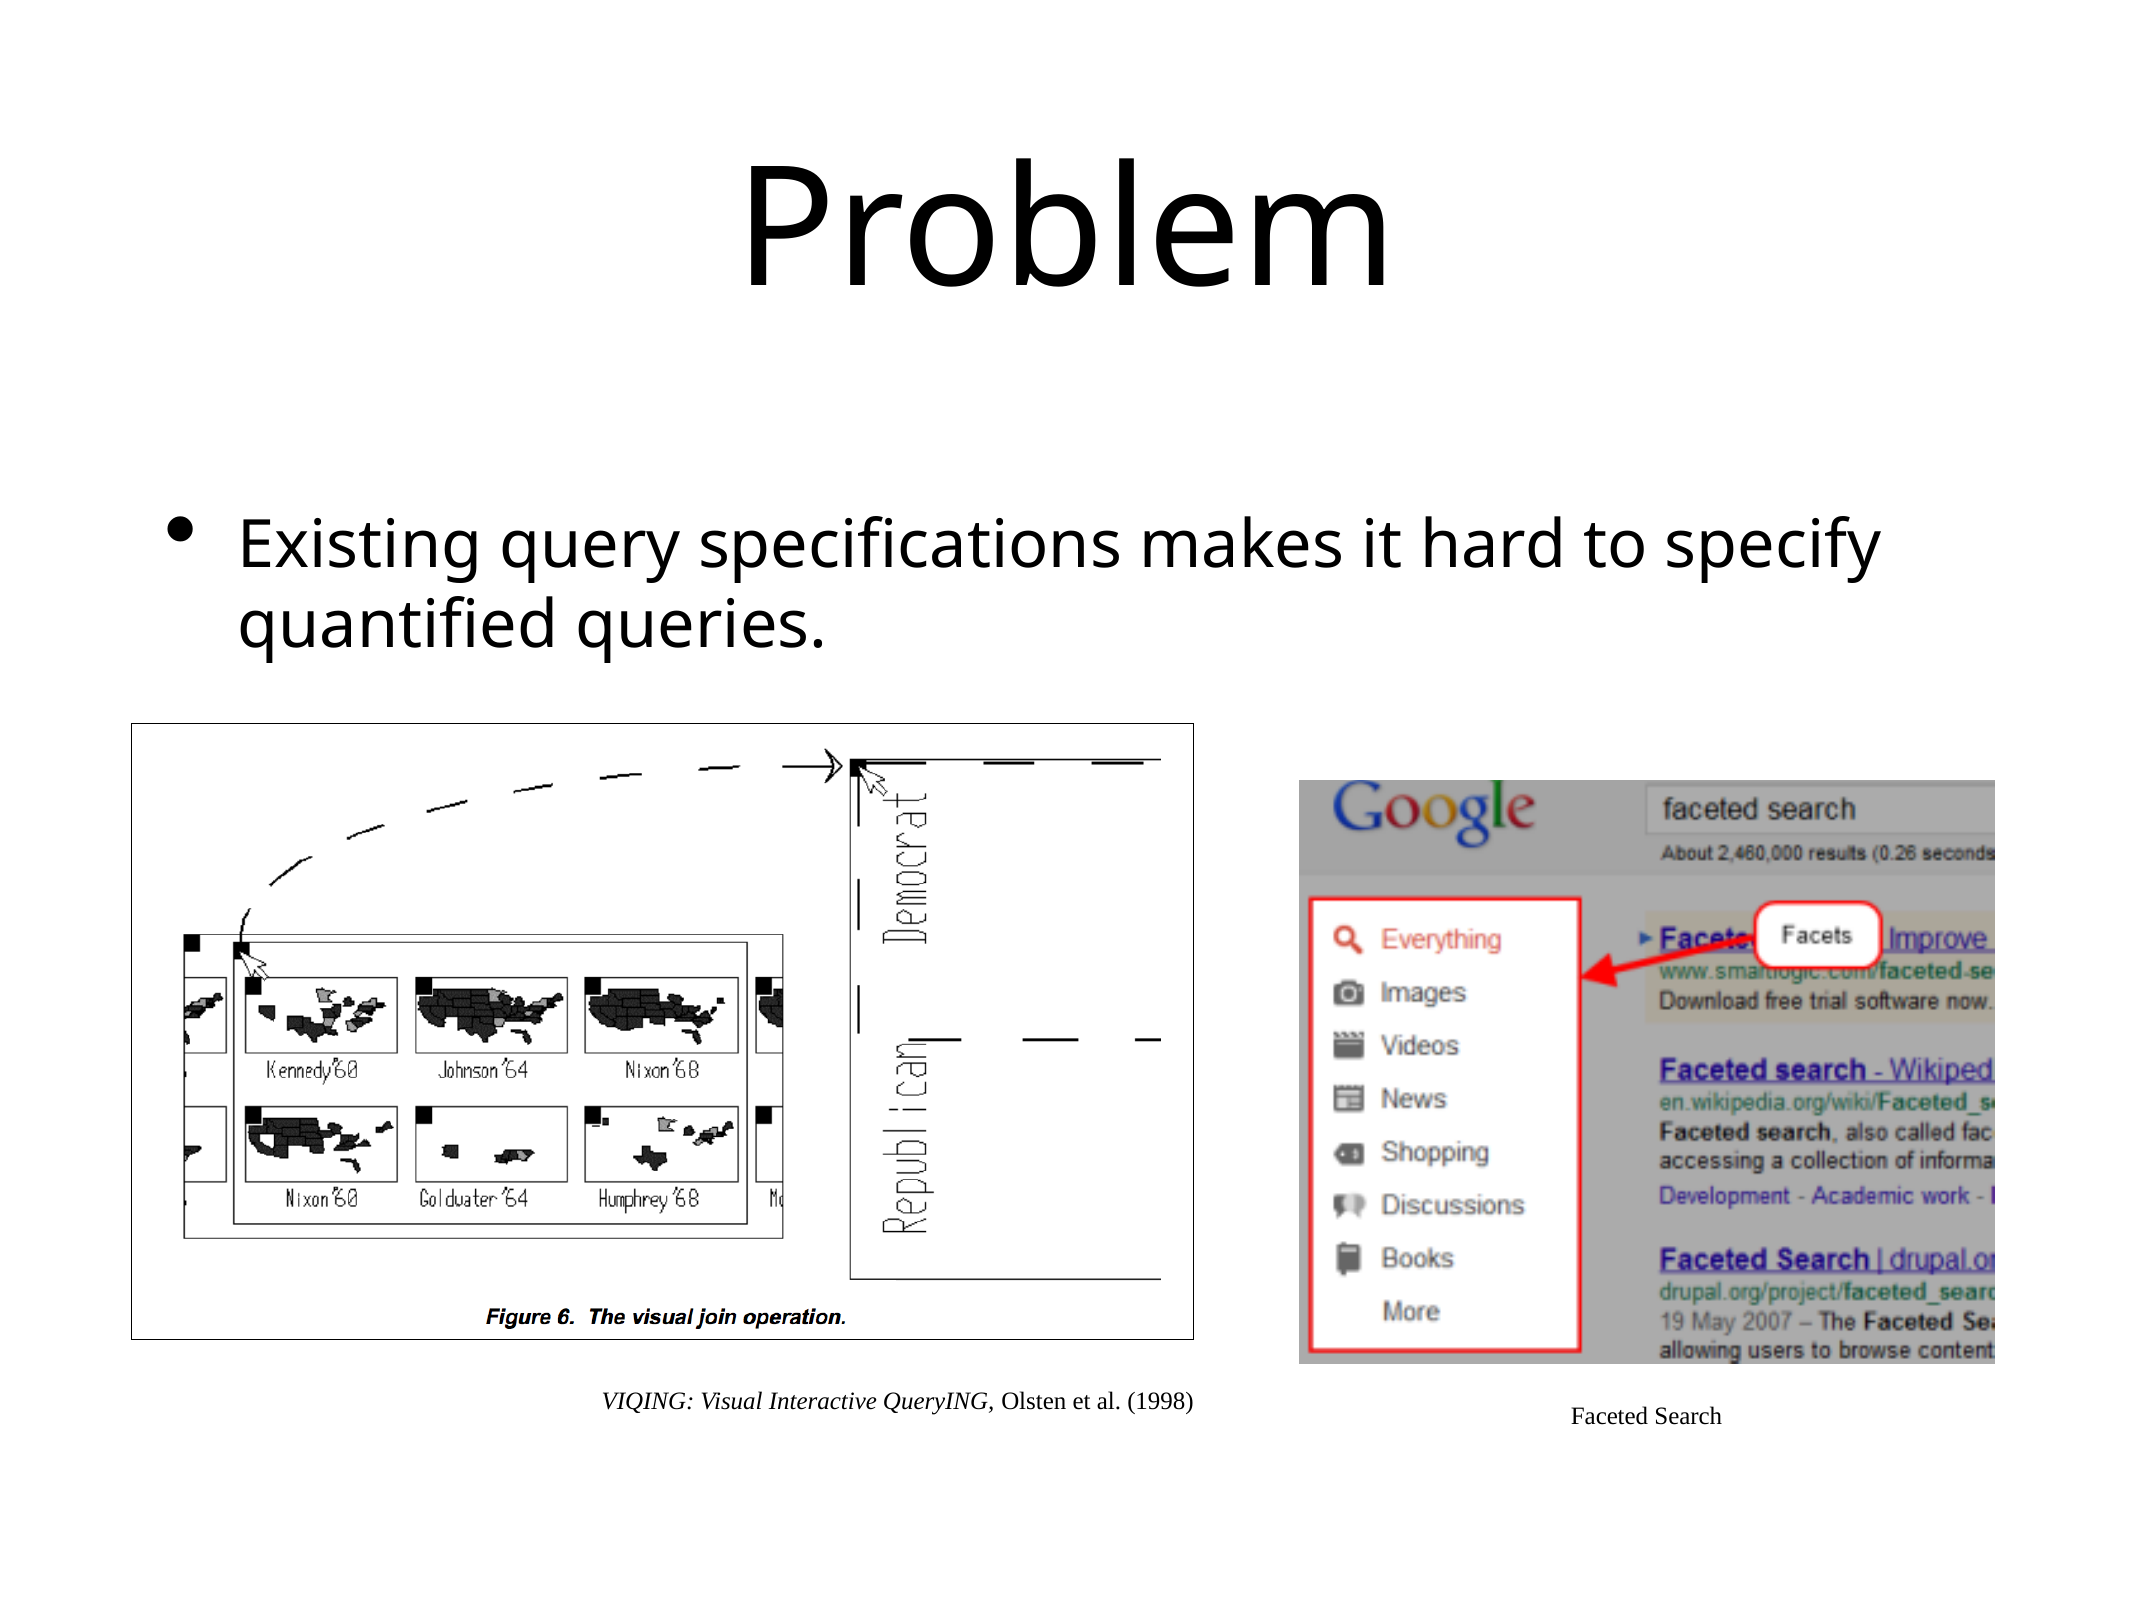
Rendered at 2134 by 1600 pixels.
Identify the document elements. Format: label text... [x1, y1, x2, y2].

text_box Faceted Search [1562, 1364, 1731, 1438]
picture [1299, 779, 1995, 1364]
picture [130, 723, 1194, 1340]
text_box VIQING: Visual Interactive QueryING, Olsten et al. (1998) [593, 1347, 1203, 1423]
list Existing query specifications makes it hard to specify quantified queries. [155, 459, 1978, 702]
title Problem [155, 41, 1978, 397]
